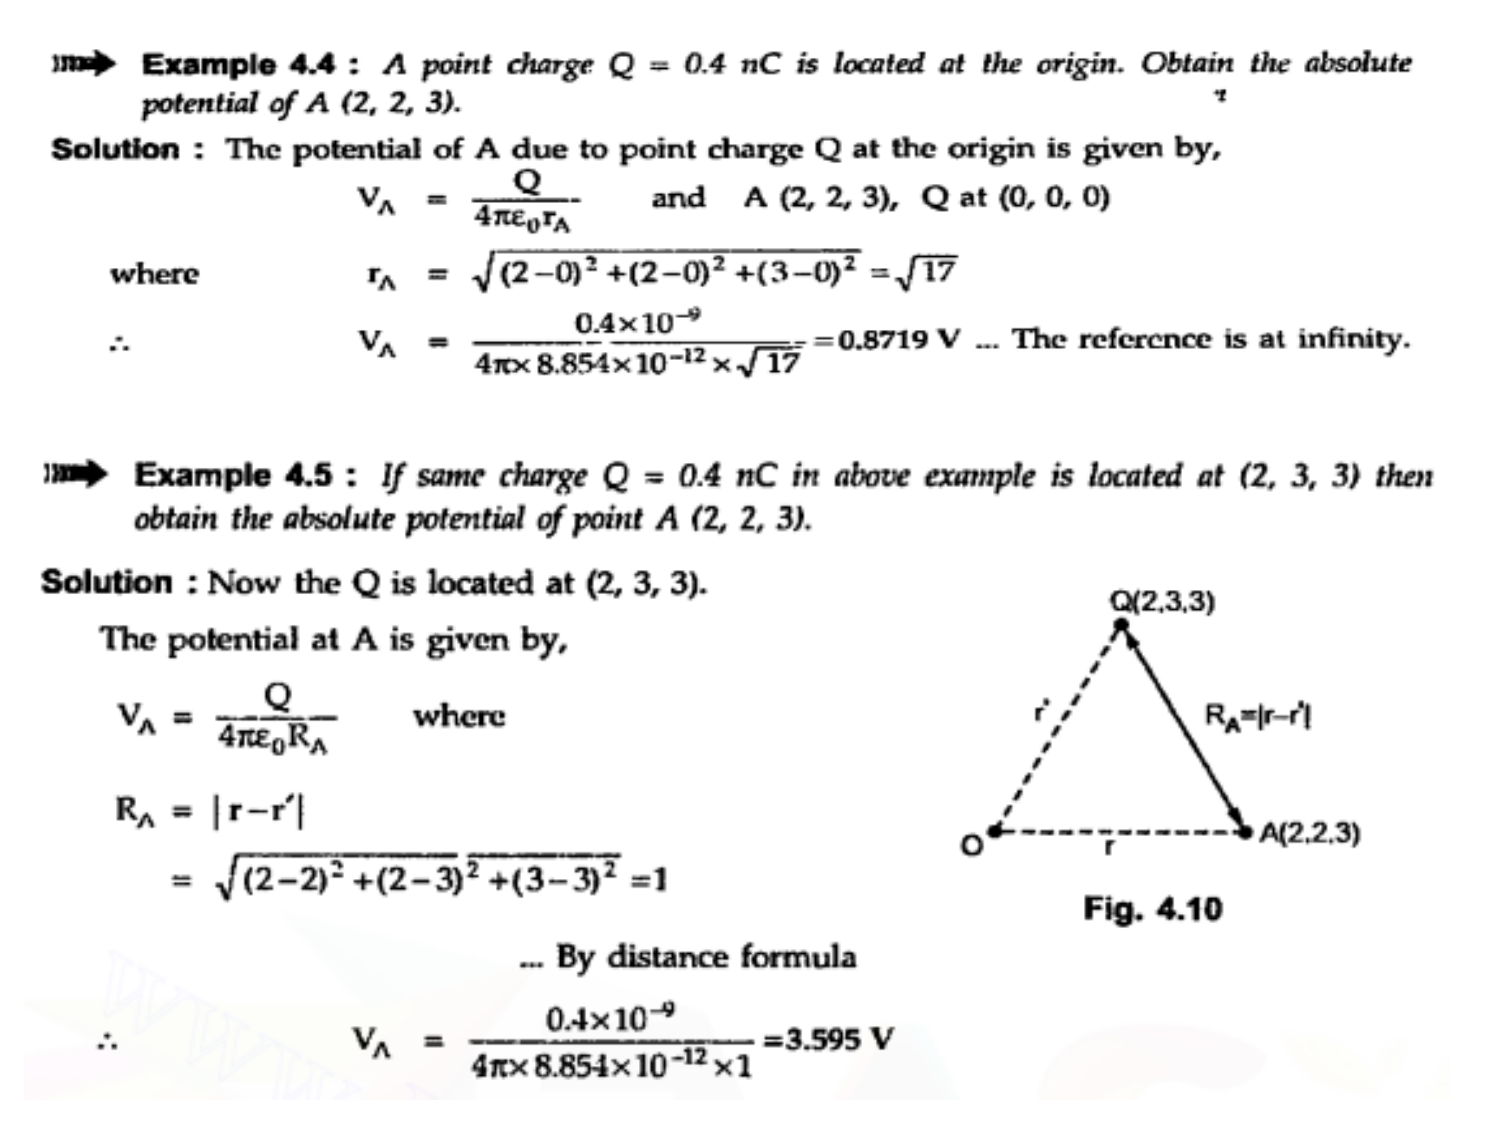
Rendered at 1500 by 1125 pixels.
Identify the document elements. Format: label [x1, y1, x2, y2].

list [37, 37, 1438, 413]
picture [24, 437, 1451, 1101]
